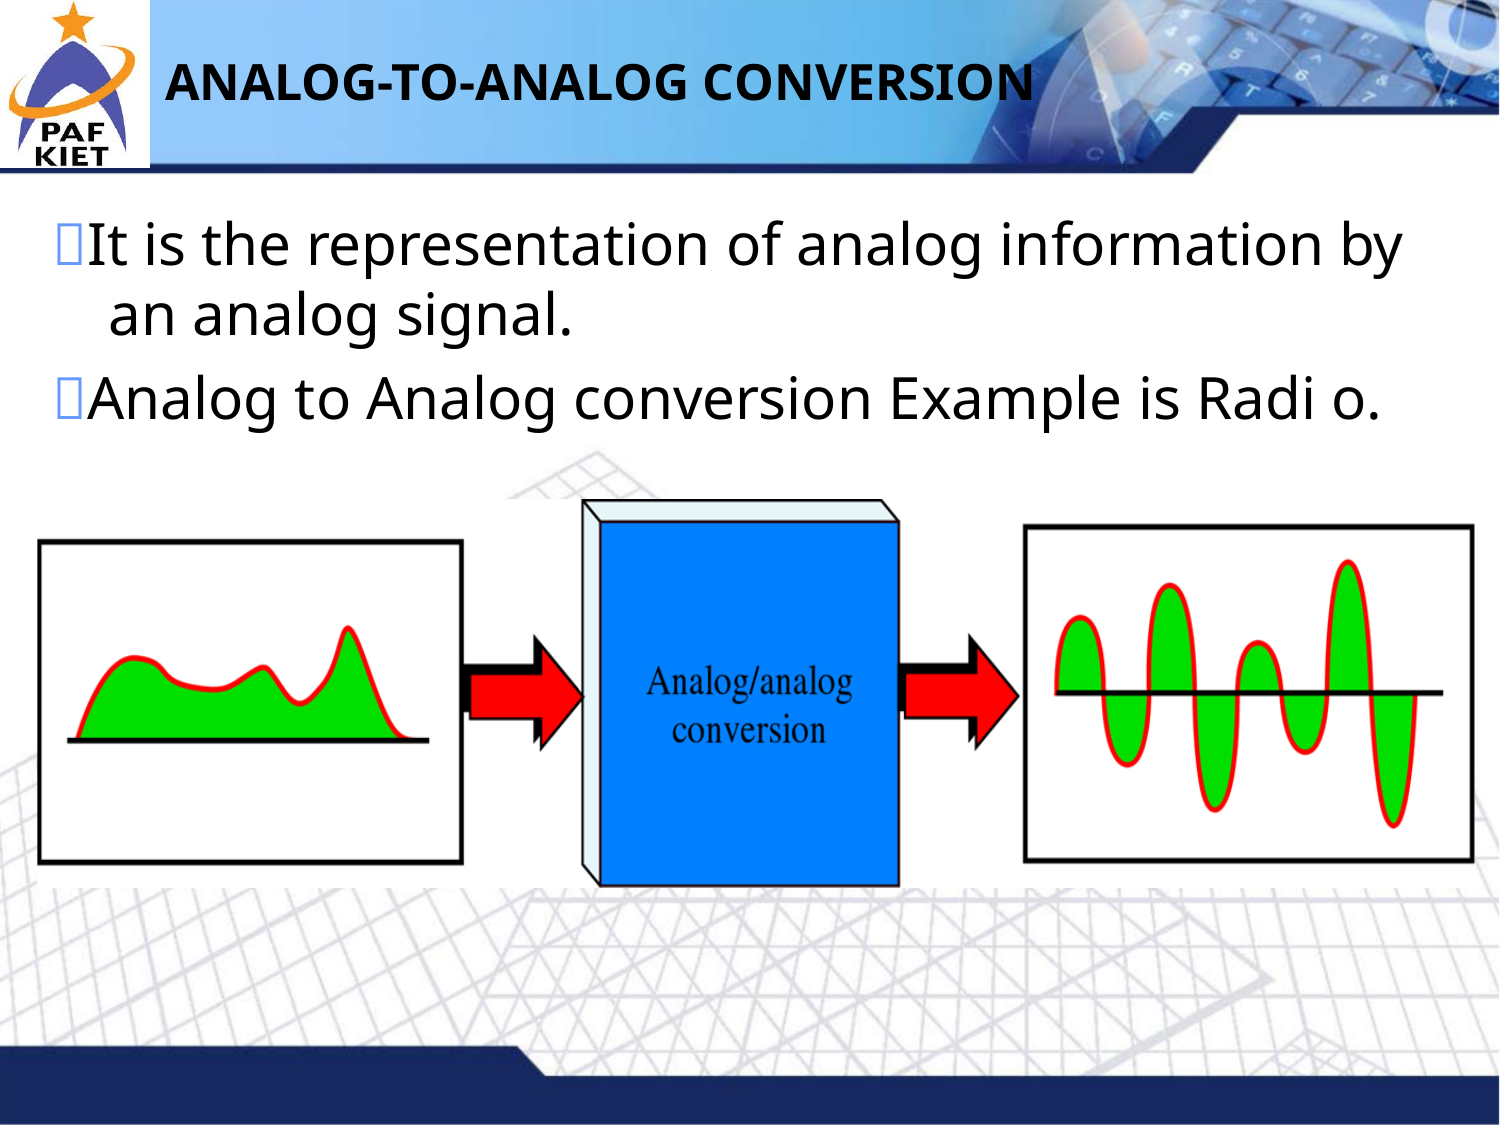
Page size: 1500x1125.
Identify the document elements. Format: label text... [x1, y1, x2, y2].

text_box [37, 499, 1475, 888]
text_box It is the representation of analog information by an analog signal. Analog to Analog conversion Example is Radi o. [50, 206, 1439, 499]
picture [0, 0, 1500, 1125]
title ANALOG-TO-ANALOG CONVERSION [114, 0, 1386, 161]
